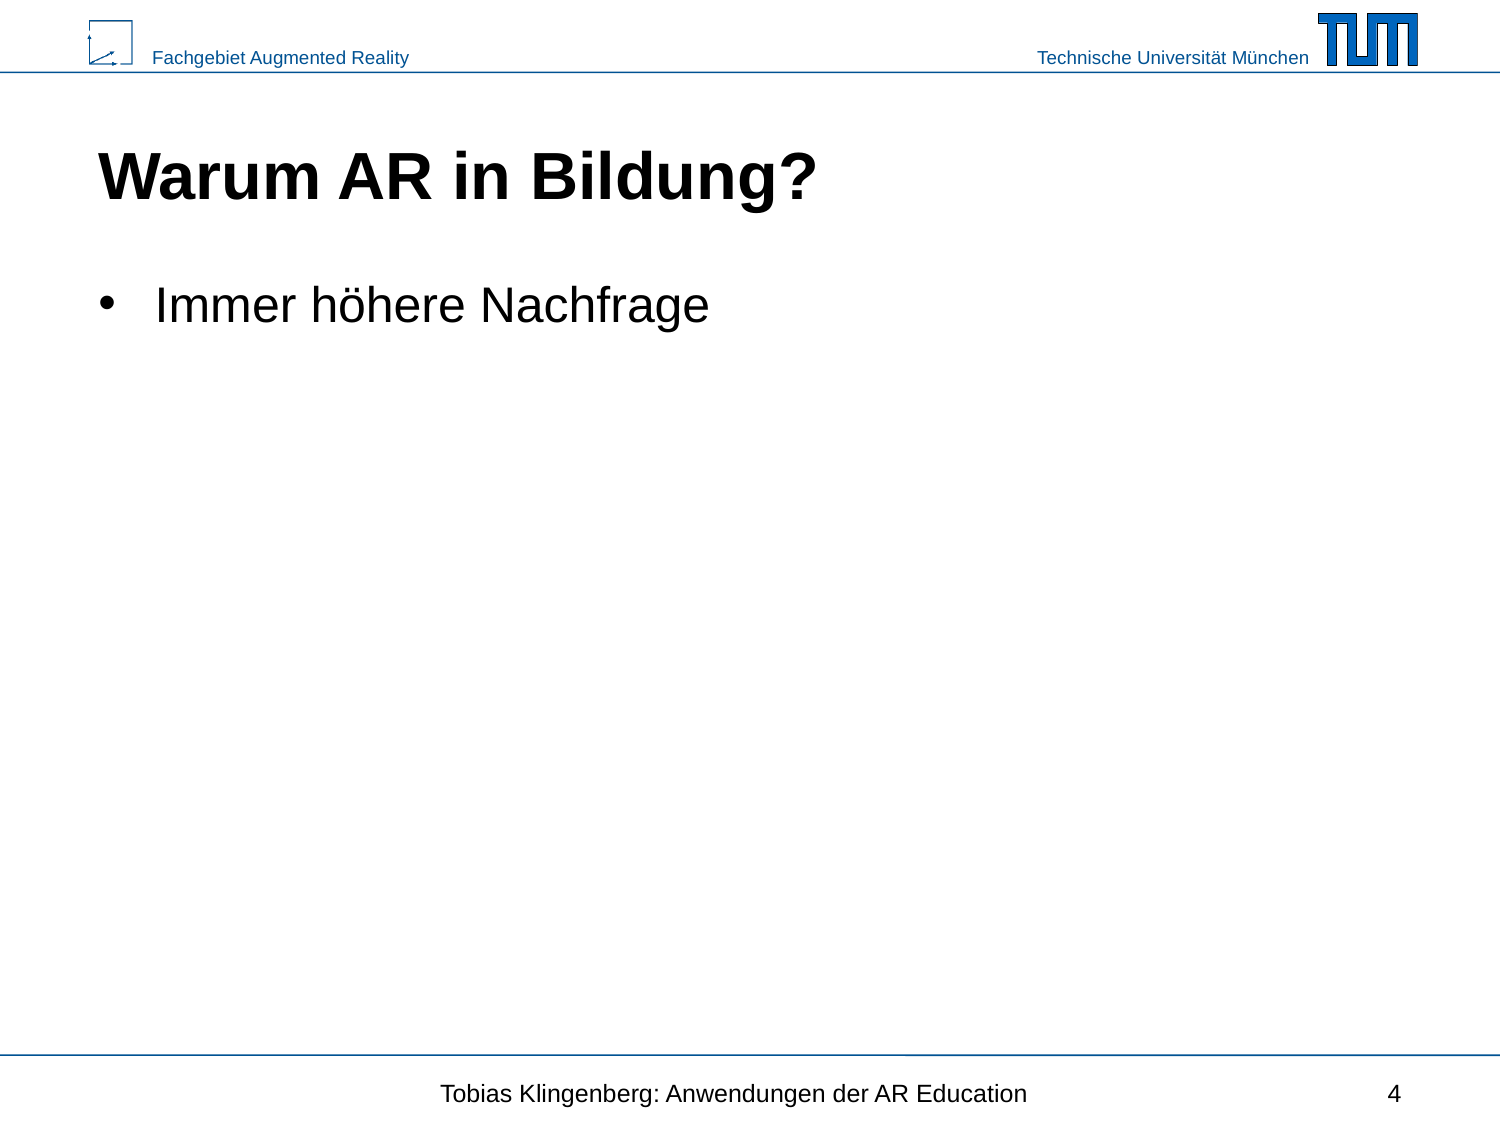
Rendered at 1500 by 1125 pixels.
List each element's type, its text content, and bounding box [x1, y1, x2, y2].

list Immer höhere Nachfrage [83, 264, 1417, 1013]
footer Tobias Klingenberg: Anwendungen der AR Education [424, 1067, 1103, 1118]
slide_number 4 [1103, 1067, 1417, 1118]
picture [83, 14, 136, 68]
title Warum AR in Bildung? [83, 120, 1417, 221]
